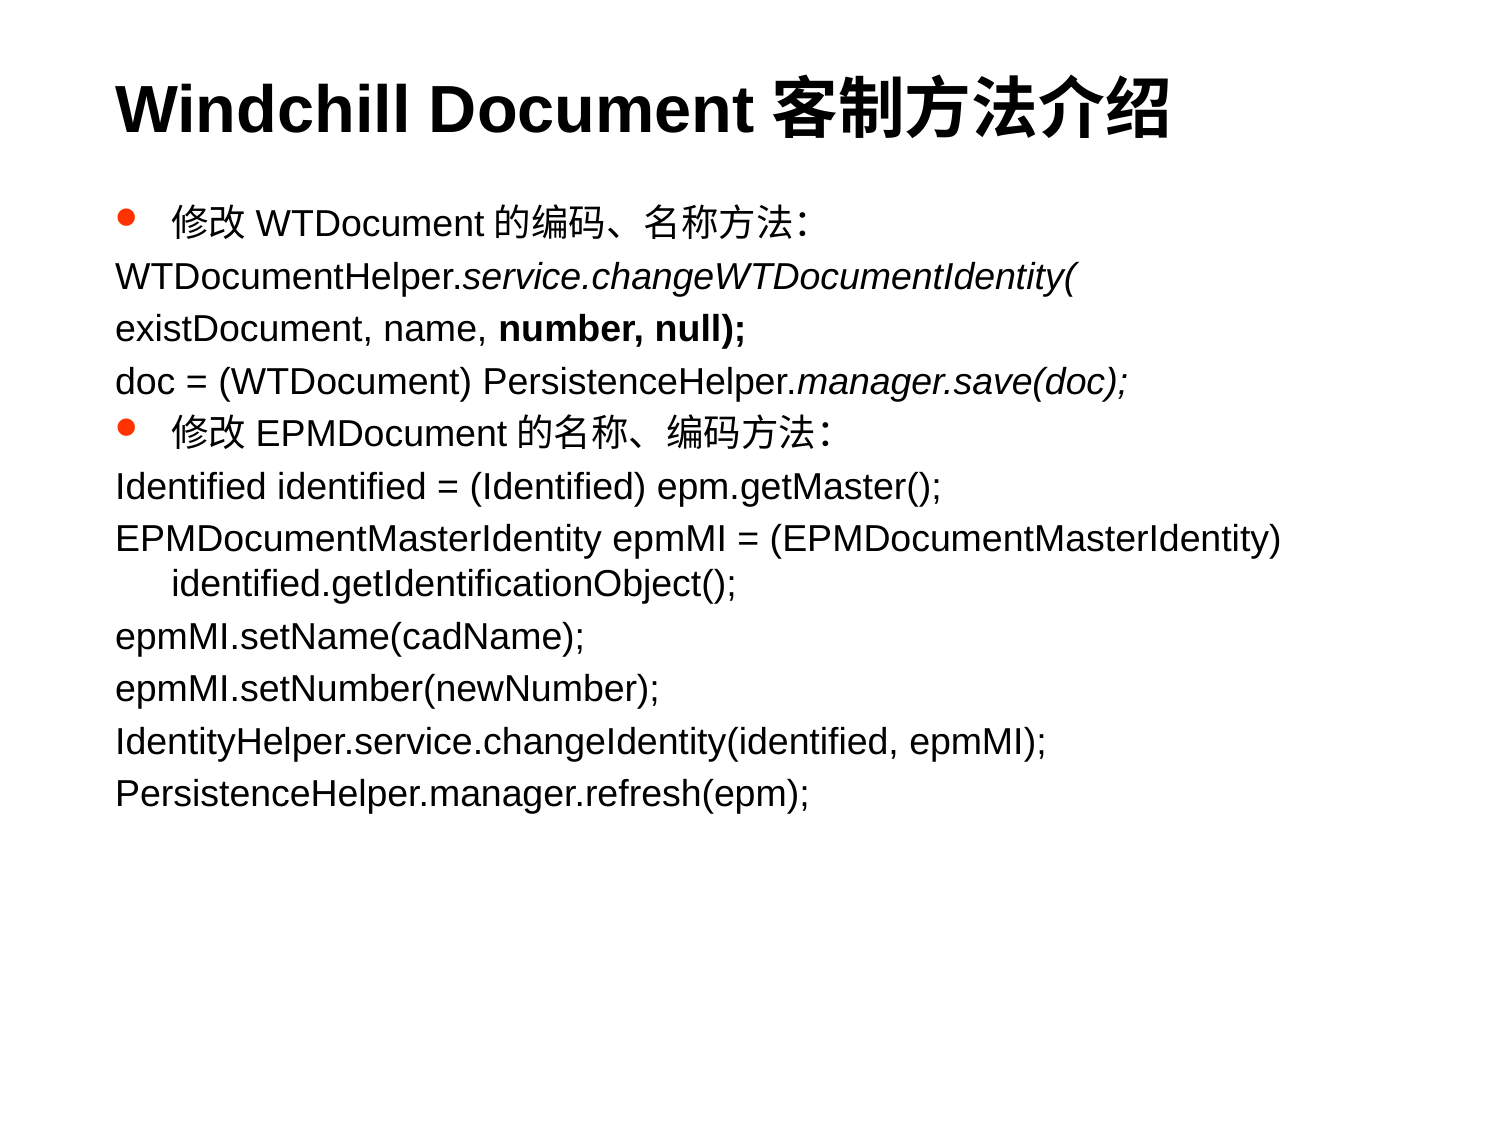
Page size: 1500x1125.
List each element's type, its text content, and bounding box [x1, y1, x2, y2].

list 修改WTDocument的编码、名称方法： WTDocumentHelper.service.changeWTDocumentIdentity( existDocument, name, number, null); doc = (WTDocument) PersistenceHelper.manager.save(doc); 修改EPMDocument的名称、编码方法： Identified identified = (Identified) epm.getMaster(); EPMDocumentMasterIdentity epmMI = (EPMDocumentMasterIdentity) identified.getIdentificationObject(); epmMI.setName(cadName); epmMI.setNumber(newNumber); IdentityHelper.service.changeIdentity(identified, epmMI); PersistenceHelper.manager.refresh(epm); [100, 191, 1403, 963]
title Windchill Document客制方法介绍 [100, 52, 1395, 154]
